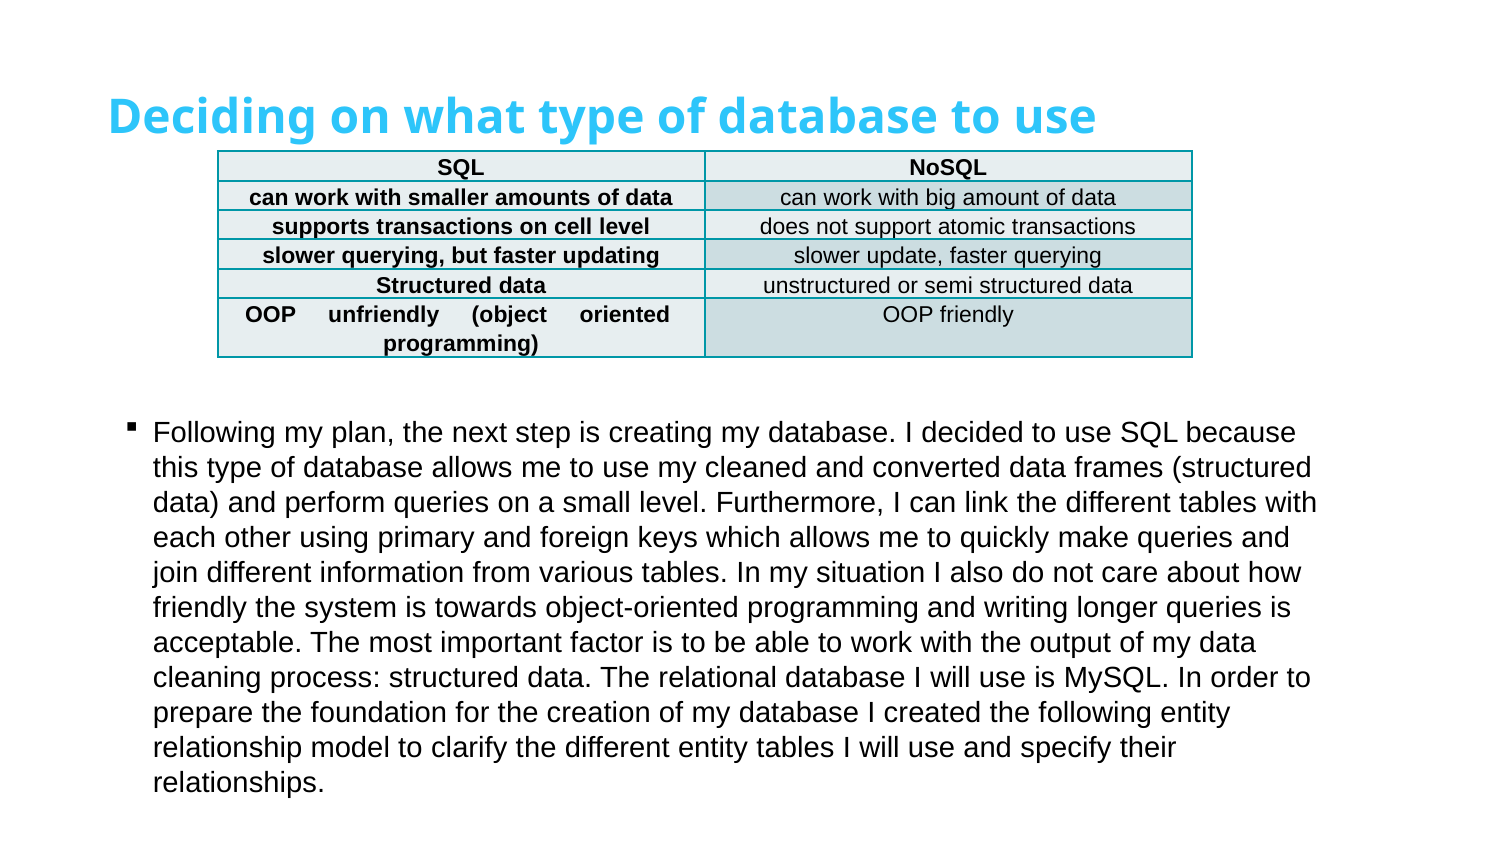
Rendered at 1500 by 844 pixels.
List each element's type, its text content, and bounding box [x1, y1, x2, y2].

table_header SQL [219, 152, 704, 180]
text_box Deciding on what type of database to use [92, 70, 1363, 152]
table_cell Structured data [219, 270, 704, 297]
table_cell unstructured or semi structured data [706, 270, 1191, 297]
table_cell OOP unfriendly (object oriented programming) [219, 299, 704, 356]
table_cell slower querying, but faster updating [219, 240, 704, 268]
table_cell can work with big amount of data [706, 182, 1191, 209]
table_cell supports transactions on cell level [219, 211, 704, 238]
table_cell slower update, faster querying [706, 240, 1191, 268]
table_cell does not support atomic transactions [706, 211, 1191, 238]
table_header NoSQL [706, 152, 1191, 180]
table_cell OOP friendly [706, 299, 1191, 356]
table_cell can work with smaller amounts of data [219, 182, 704, 209]
text_box [110, 152, 1363, 827]
text_box Following my plan, the next step is creating my database. I decided to use SQL because this type of database allows me to use my cleaned and converted data frames (structured data) and perform queries on a small level. Furthermore, I can link the different tables with each other using primary and foreign keys which allows me to quickly make queries and join different information from various tables. In my situation I also do not care about how friendly the system is towards object-oriented programming and writing longer queries is acceptable. The most important factor is to be able to work with the output of my data cleaning process: structured data. The relational database I will use is MySQL. In order to prepare the foundation for the creation of my database I created the following entity relationship model to clarify the different entity tables I will use and specify their relationships. [110, 406, 1349, 806]
